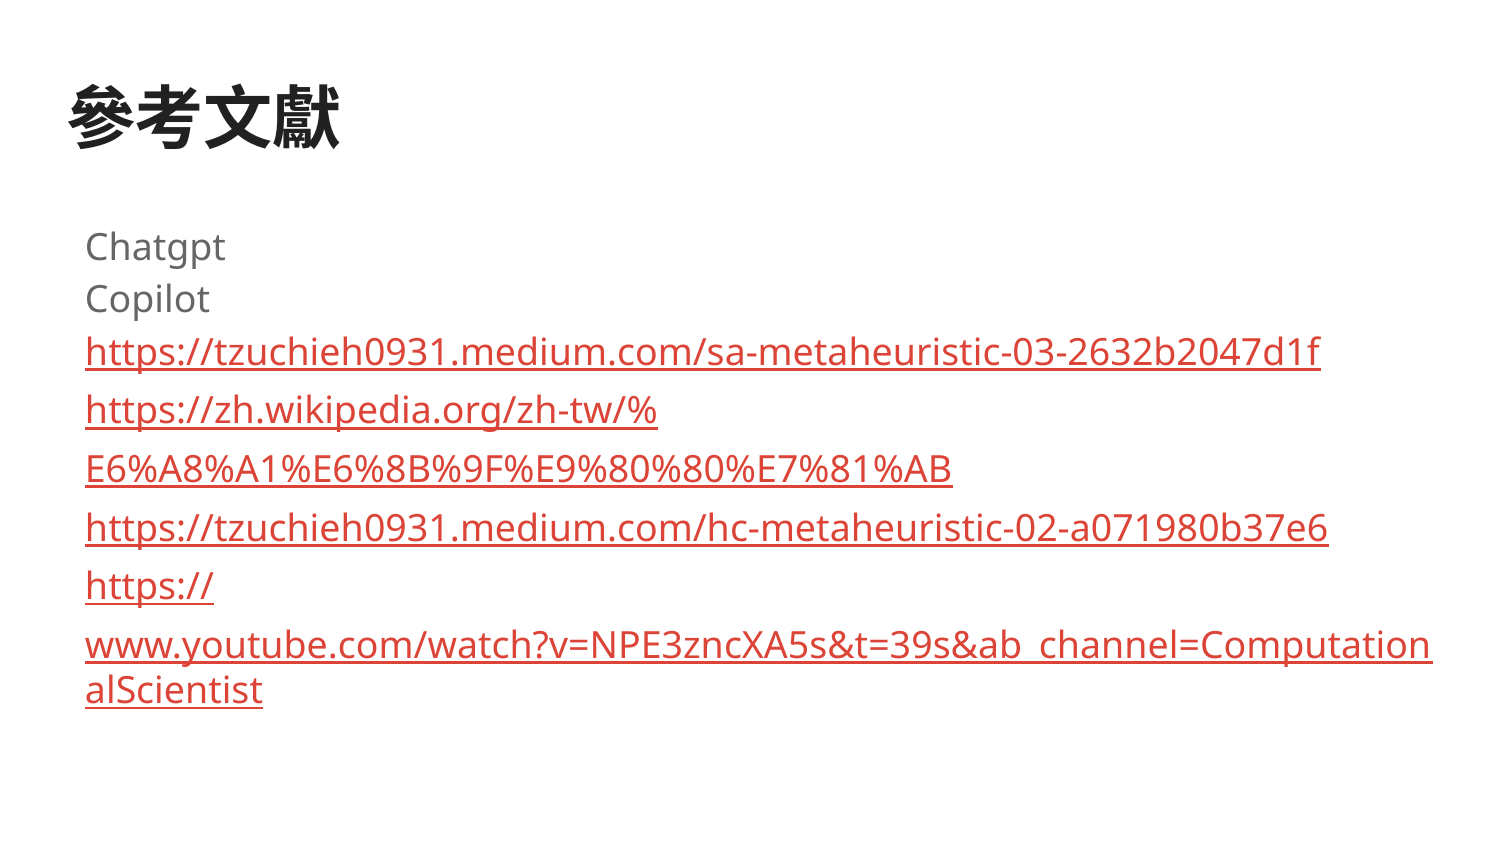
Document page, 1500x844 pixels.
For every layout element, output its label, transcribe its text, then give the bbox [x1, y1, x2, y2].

list Chatgpt Copilot https://tzuchieh0931.medium.com/sa-metaheuristic-03-2632b2047d1f https://zh.wikipedia.org/zh-tw/%E6%A8%A1%E6%8B%9F%E9%80%80%E7%81%AB https://tzuchieh0931.medium.com/hc-metaheuristic-02-a071980b37e6 https://www.youtube.com/watch?v=NPE3zncXA5s&t=39s&ab_channel=ComputationalScientist [51, 201, 1449, 750]
title 參考文獻 [51, 48, 1449, 180]
